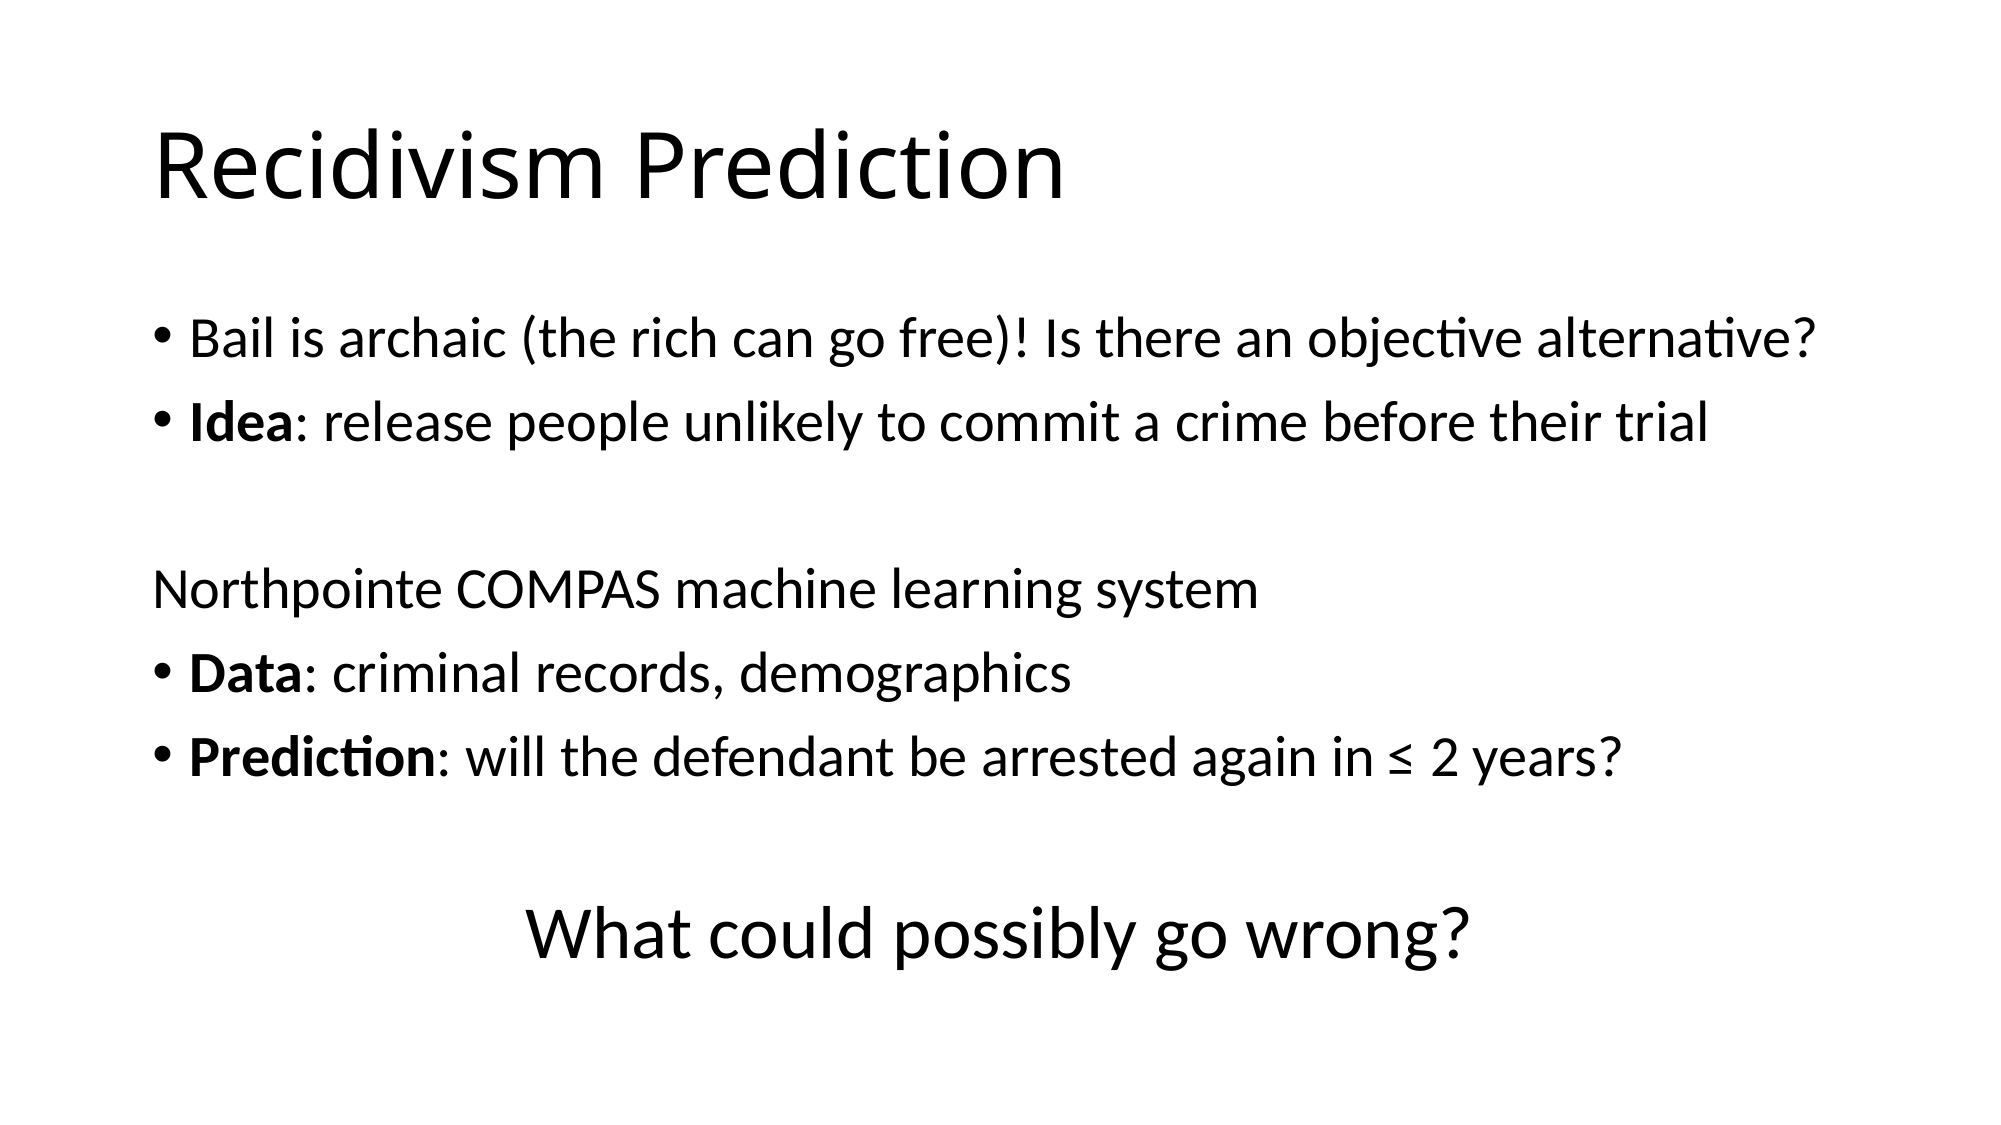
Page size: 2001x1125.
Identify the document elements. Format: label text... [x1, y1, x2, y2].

list Bail is archaic (the rich can go free)! Is there an objective alternative? Idea: release people unlikely to commit a crime before their trial Northpointe COMPAS machine learning system Data: criminal records, demographics Prediction: will the defendant be arrested again in ≤ 2 years? What could possibly go wrong? [137, 299, 1863, 1014]
title Recidivism Prediction [137, 59, 1863, 278]
